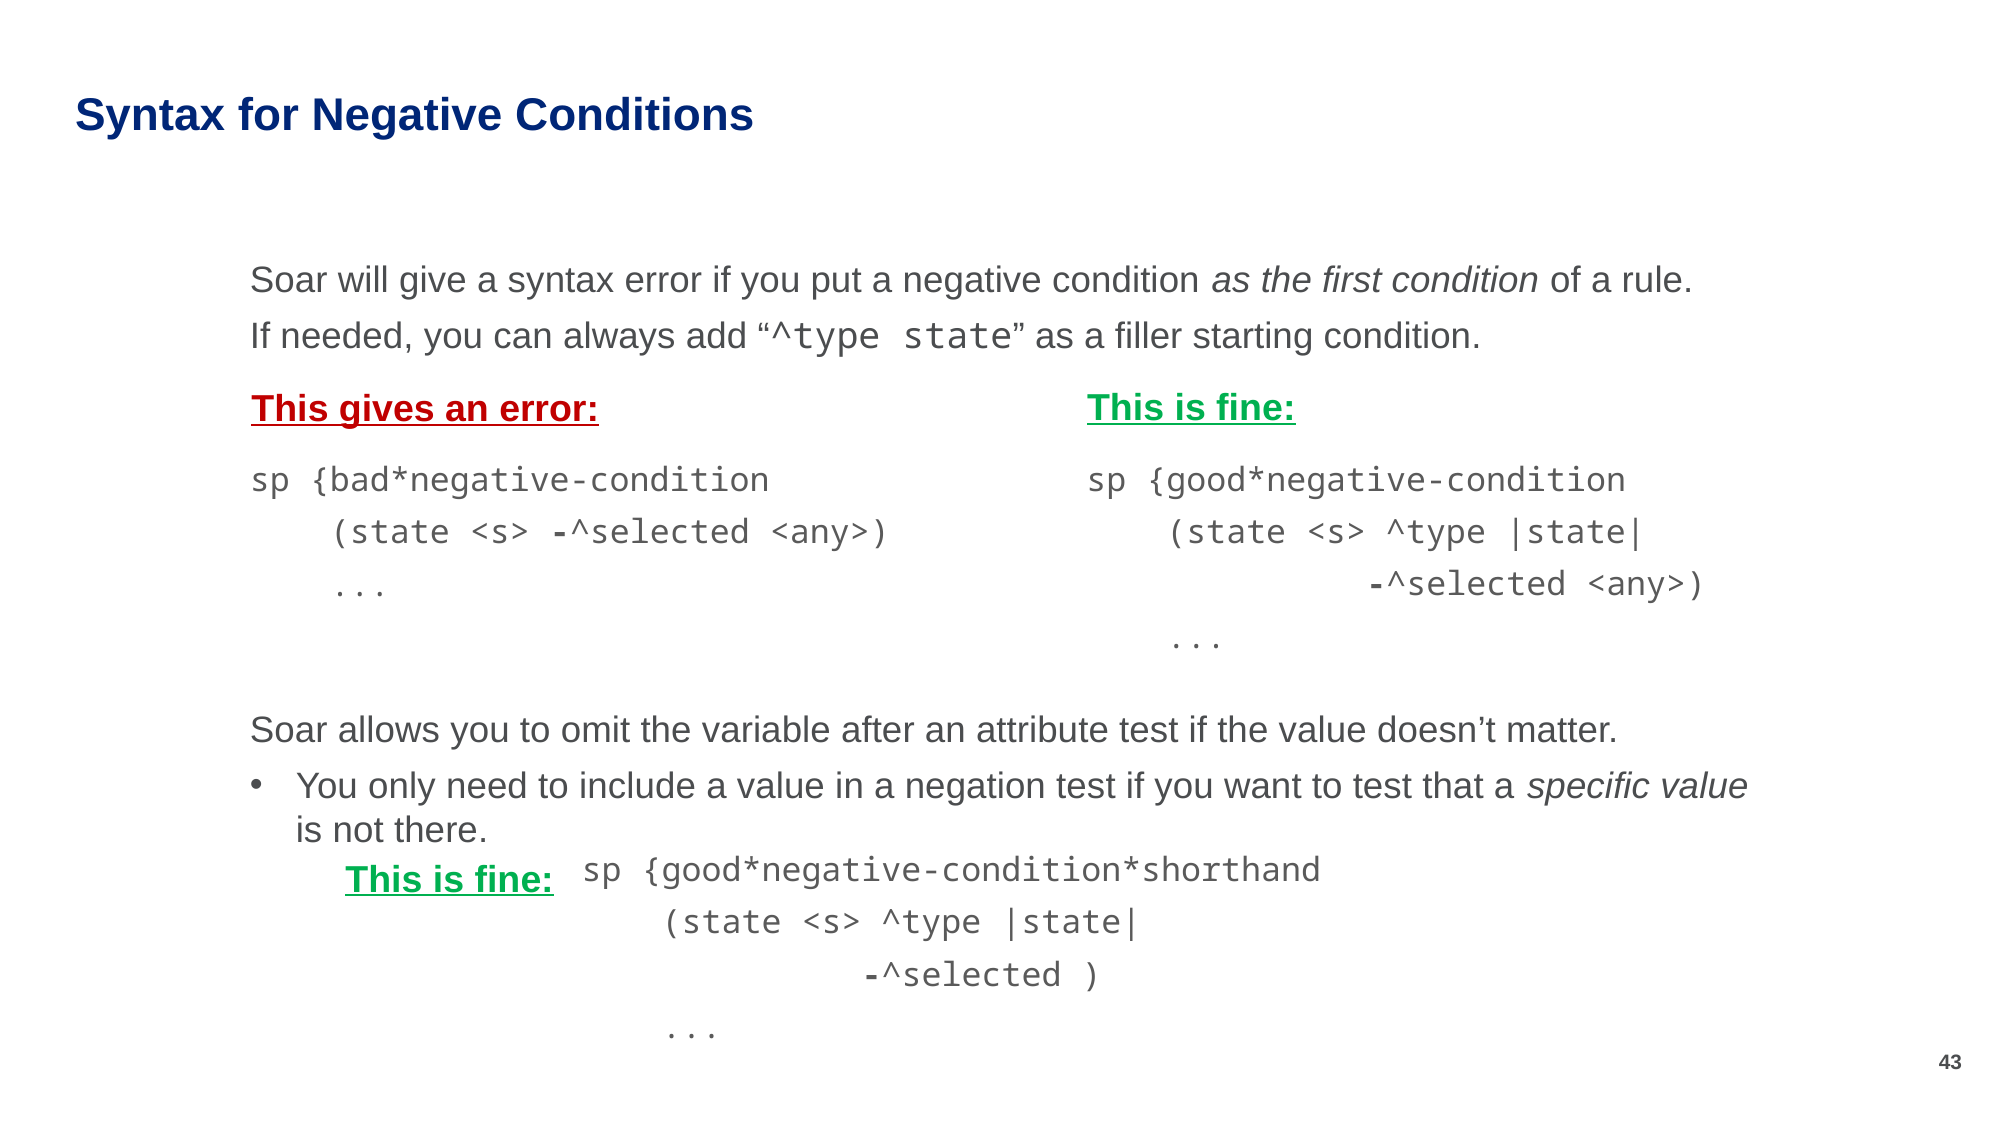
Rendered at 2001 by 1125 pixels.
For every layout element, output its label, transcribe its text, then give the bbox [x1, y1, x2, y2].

text_box This is fine: [1087, 383, 1297, 429]
text_box sp {bad*negative-condition (state <s> -^selected <any>) ... [249, 458, 914, 665]
title Syntax for Negative Conditions [75, 91, 1650, 142]
text_box sp {good*negative-condition*shorthand (state <s> ^type |state| -^selected ) ... [581, 848, 1370, 1064]
list Soar will give a syntax error if you put a negative condition as the first condition of a rule. If needed, you can always add “^type state” as a filler starting condition. Soar allows you to omit the variable after an attribute test if the value doesn’t matter. You only need to include a value in a negation test if you want to test that a specific value is not there. [249, 255, 1750, 855]
text_box This is fine: [345, 854, 555, 900]
text_box sp {good*negative-condition (state <s> ^type |state| -^selected <any>) ... [1086, 457, 1722, 674]
text_box This gives an error: [251, 384, 600, 430]
